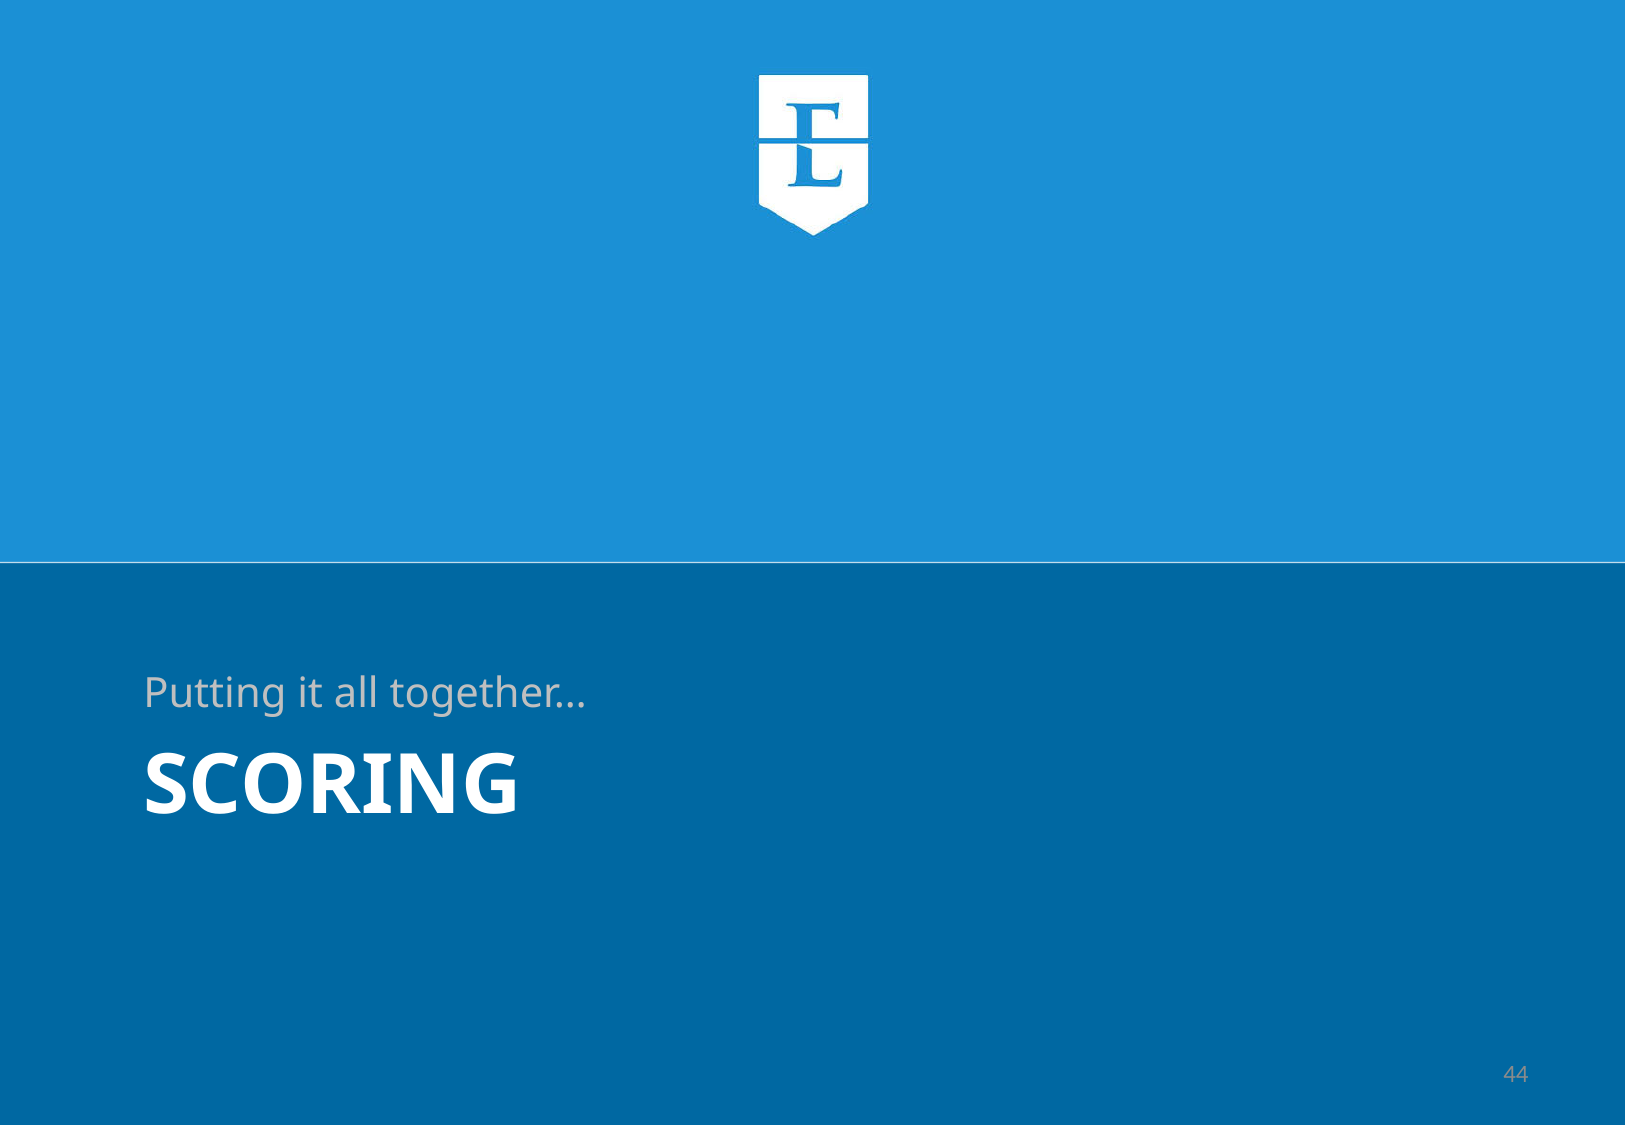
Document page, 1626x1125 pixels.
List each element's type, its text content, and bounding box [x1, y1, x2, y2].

list Putting it all together… [128, 476, 1510, 723]
picture [706, 44, 919, 256]
title Scoring [128, 723, 1510, 947]
slide_number 44 [1164, 1042, 1544, 1103]
